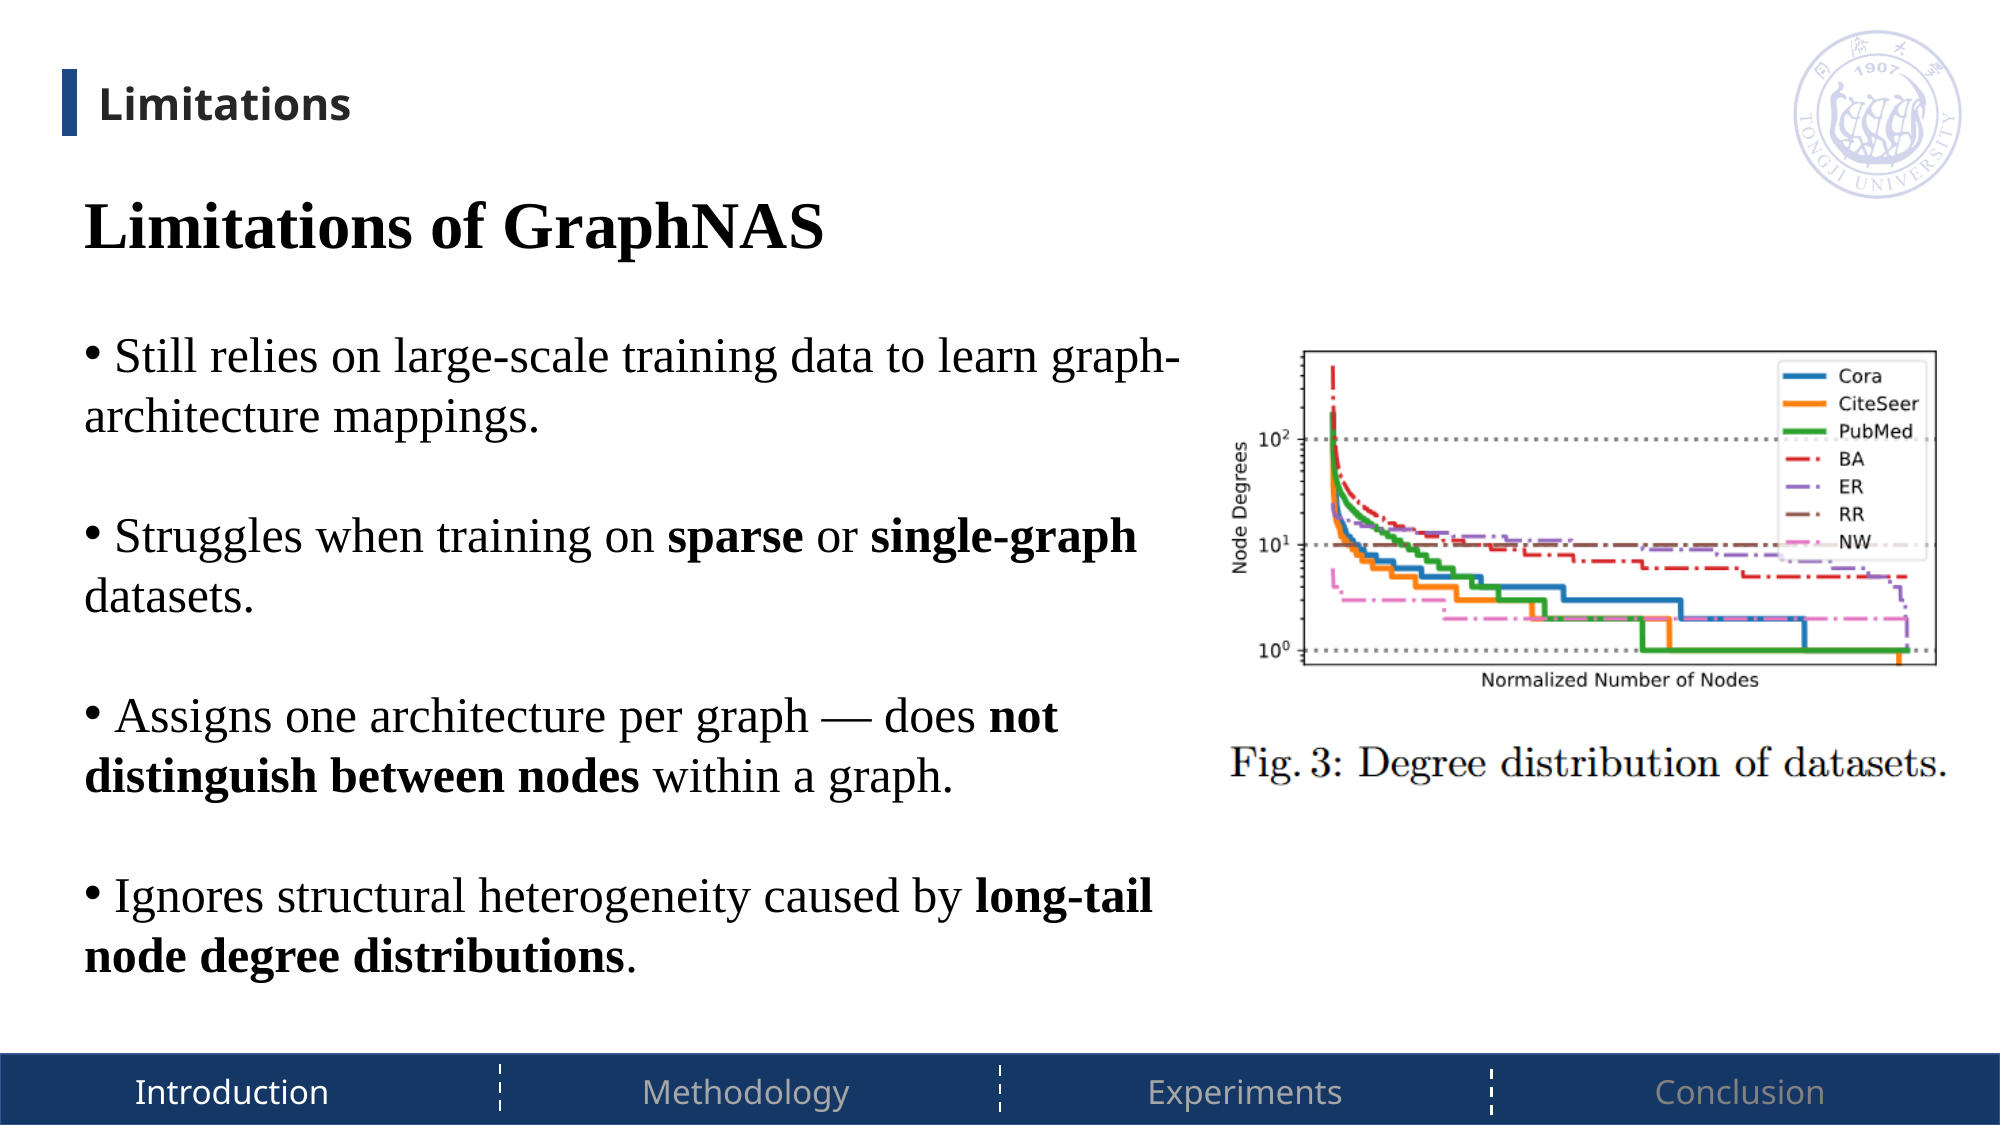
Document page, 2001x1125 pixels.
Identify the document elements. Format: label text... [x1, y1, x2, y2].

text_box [0, 1054, 2000, 1125]
text_box Limitations of GraphNAS Still relies on large-scale training data to learn graph-architecture mappings. Struggles when training on sparse or single-graph datasets. Assigns one architecture per graph — does not distinguish between nodes within a graph. Ignores structural heterogeneity caused by long-tail node degree distributions. [69, 174, 1210, 990]
picture [1209, 329, 1960, 794]
text_box Limitations [83, 68, 472, 137]
picture [1756, 0, 2000, 295]
